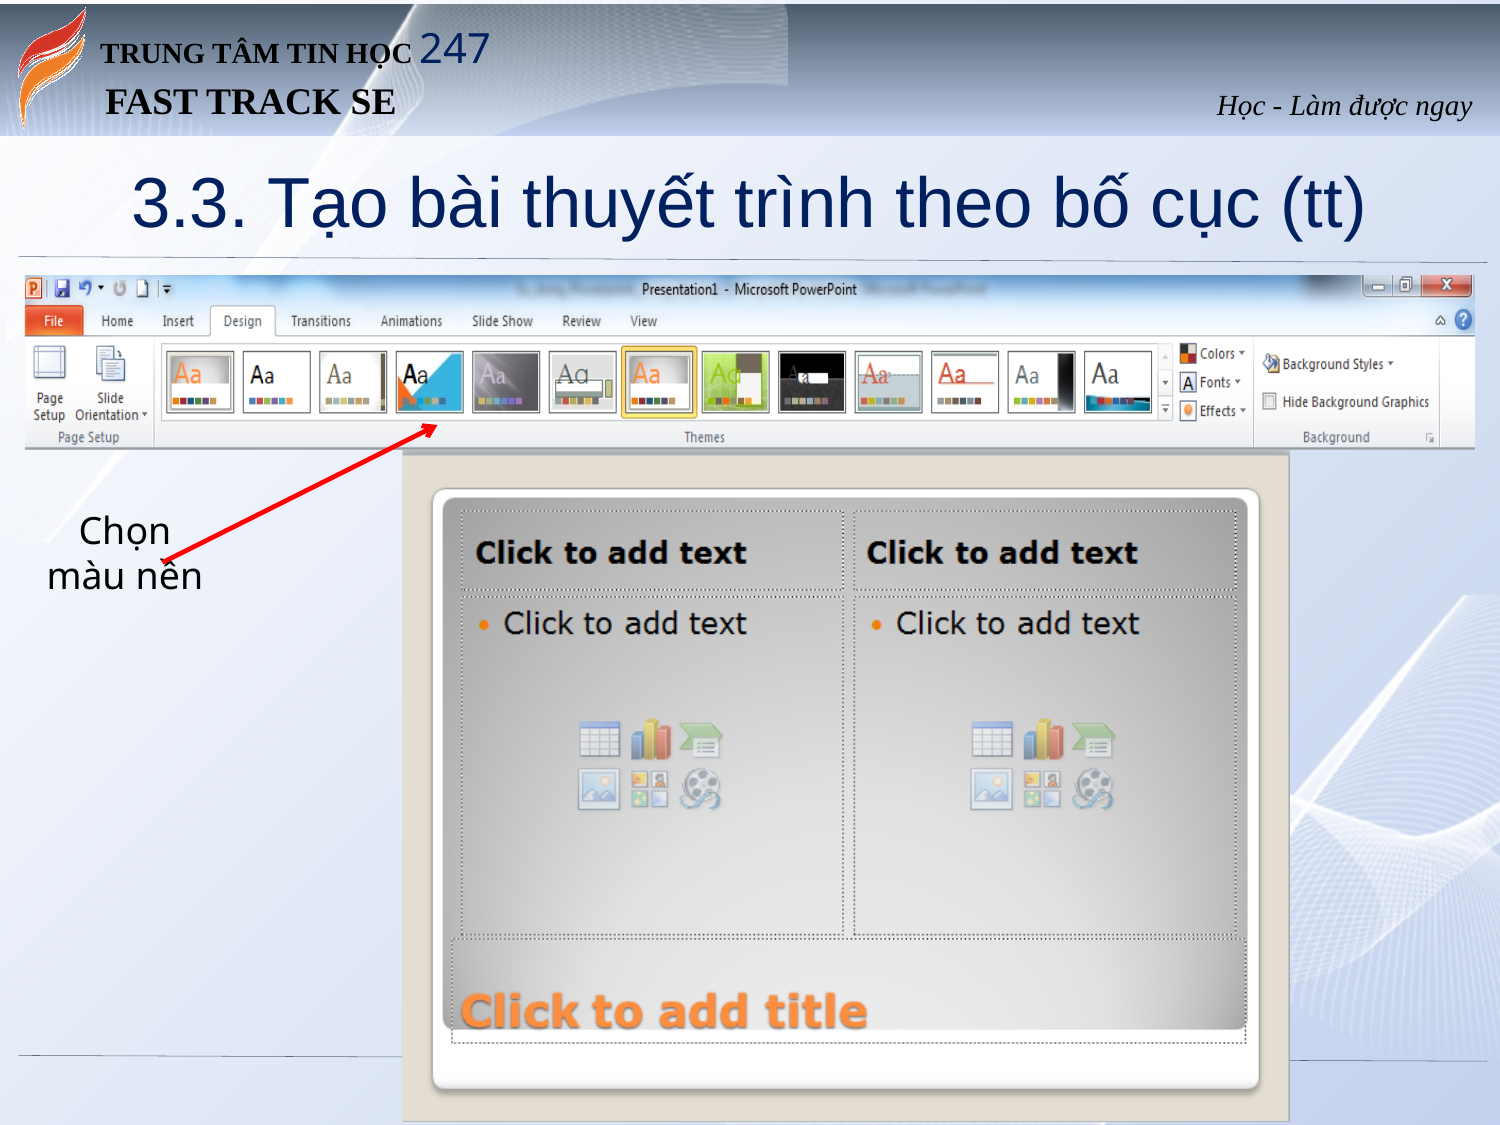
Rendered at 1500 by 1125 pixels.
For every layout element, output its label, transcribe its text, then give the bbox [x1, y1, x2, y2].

picture [6, 0, 1500, 1125]
text_box Chọn màu nền [31, 499, 219, 605]
title 3.3. Tạo bài thuyết trình theo bố cục (tt) [24, 137, 1475, 250]
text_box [162, 424, 438, 563]
